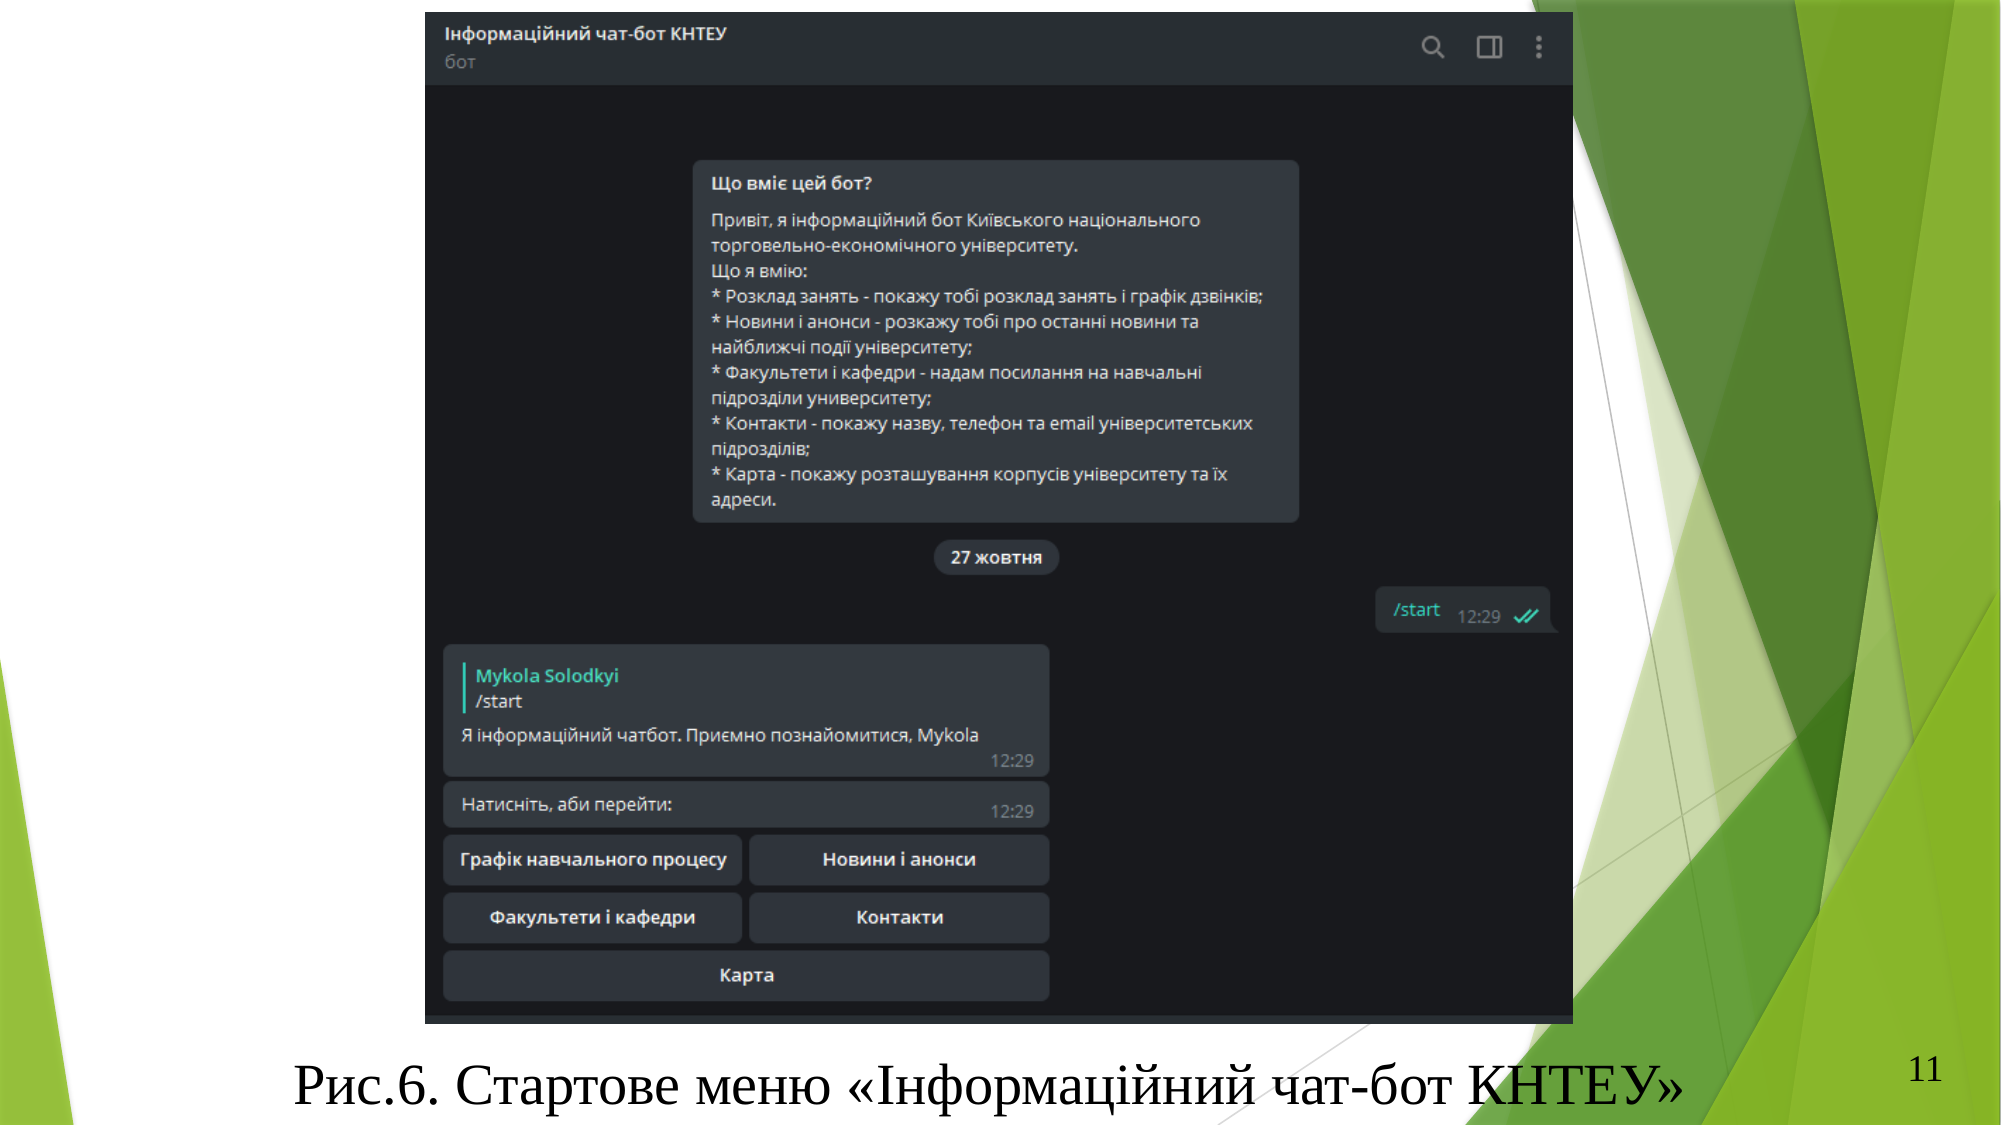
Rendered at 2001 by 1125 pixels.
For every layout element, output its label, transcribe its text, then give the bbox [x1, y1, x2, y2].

text_box Рис.6. Стартове меню «Інформаційний чат-бот КНТЕУ» [278, 1039, 1720, 1124]
picture [424, 12, 1574, 1024]
slide_number 11 [1846, 1036, 1959, 1096]
